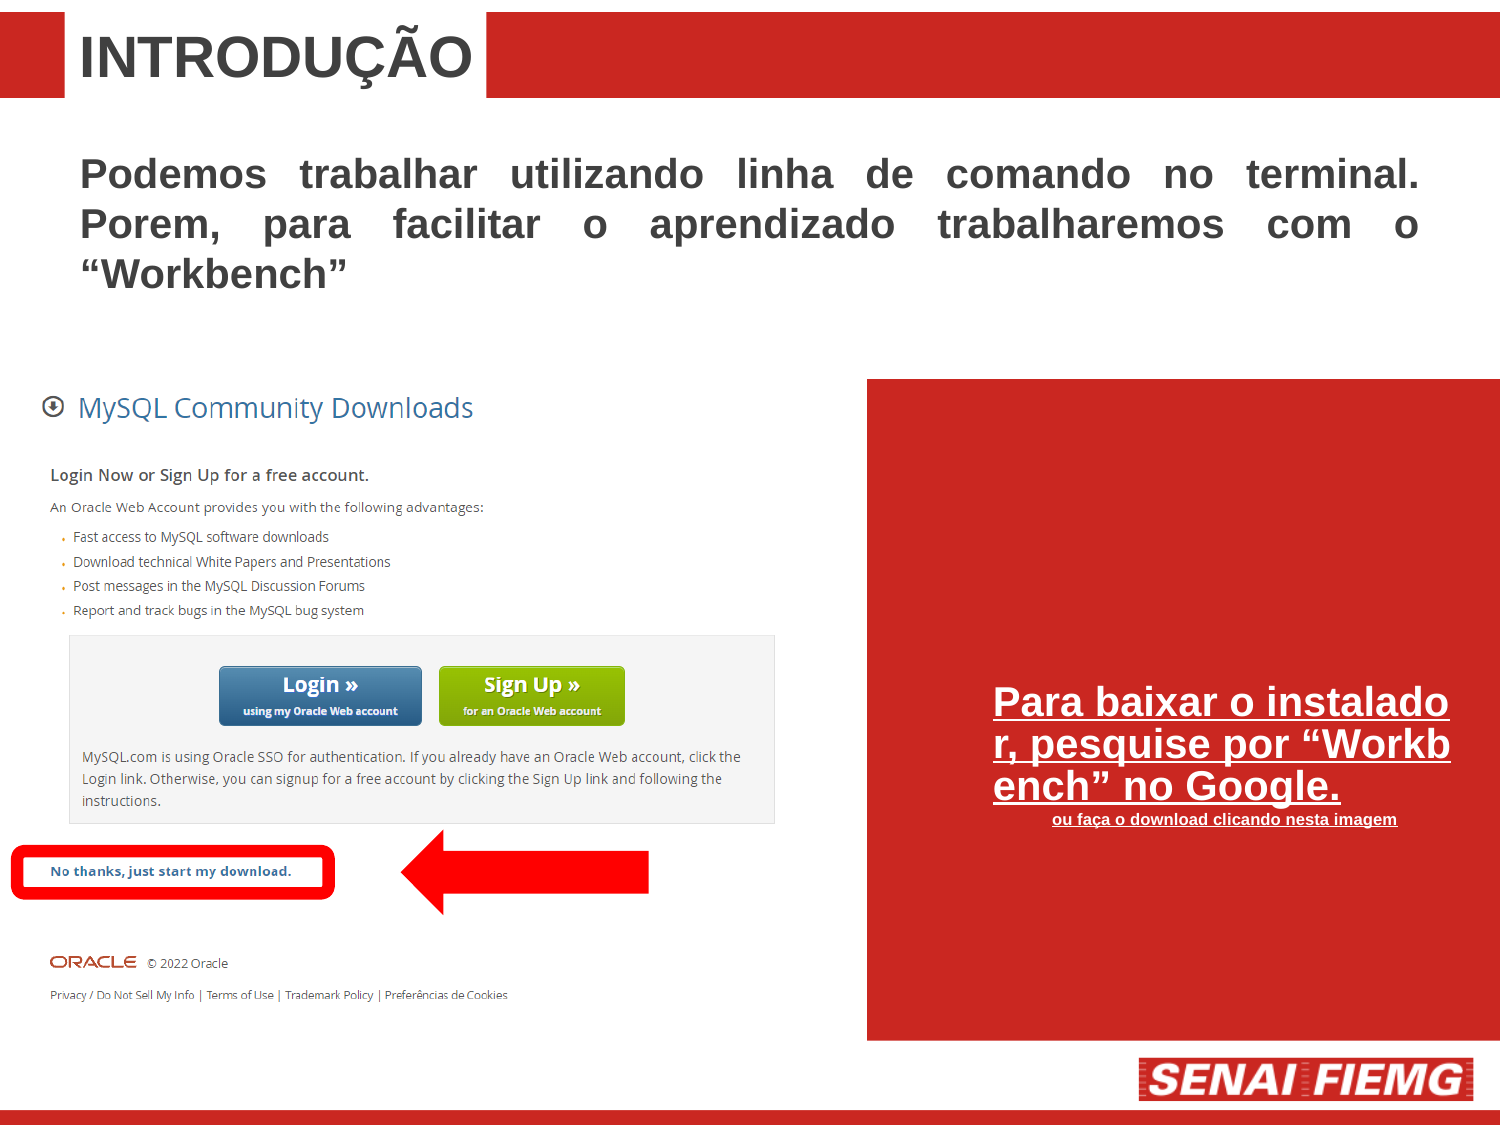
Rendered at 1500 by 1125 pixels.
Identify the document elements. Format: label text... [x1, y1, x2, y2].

text_box Podemos trabalhar utilizando linha de comando no terminal. Porem, para facilitar o aprendizado trabalharemos com o “Workbench” [64, 139, 1436, 379]
text_box [486, 12, 1500, 98]
text_box Para baixar o instalador, pesquise por “Workbench” no Google. ou faça o download clicando nesta imagem [977, 497, 1472, 923]
text_box [869, 379, 1500, 1041]
text_box [0, 1110, 1126, 1125]
text_box [0, 12, 65, 98]
picture [1131, 1047, 1500, 1125]
text_box INTRODUÇÃO [65, 12, 486, 98]
picture [0, 378, 867, 1041]
